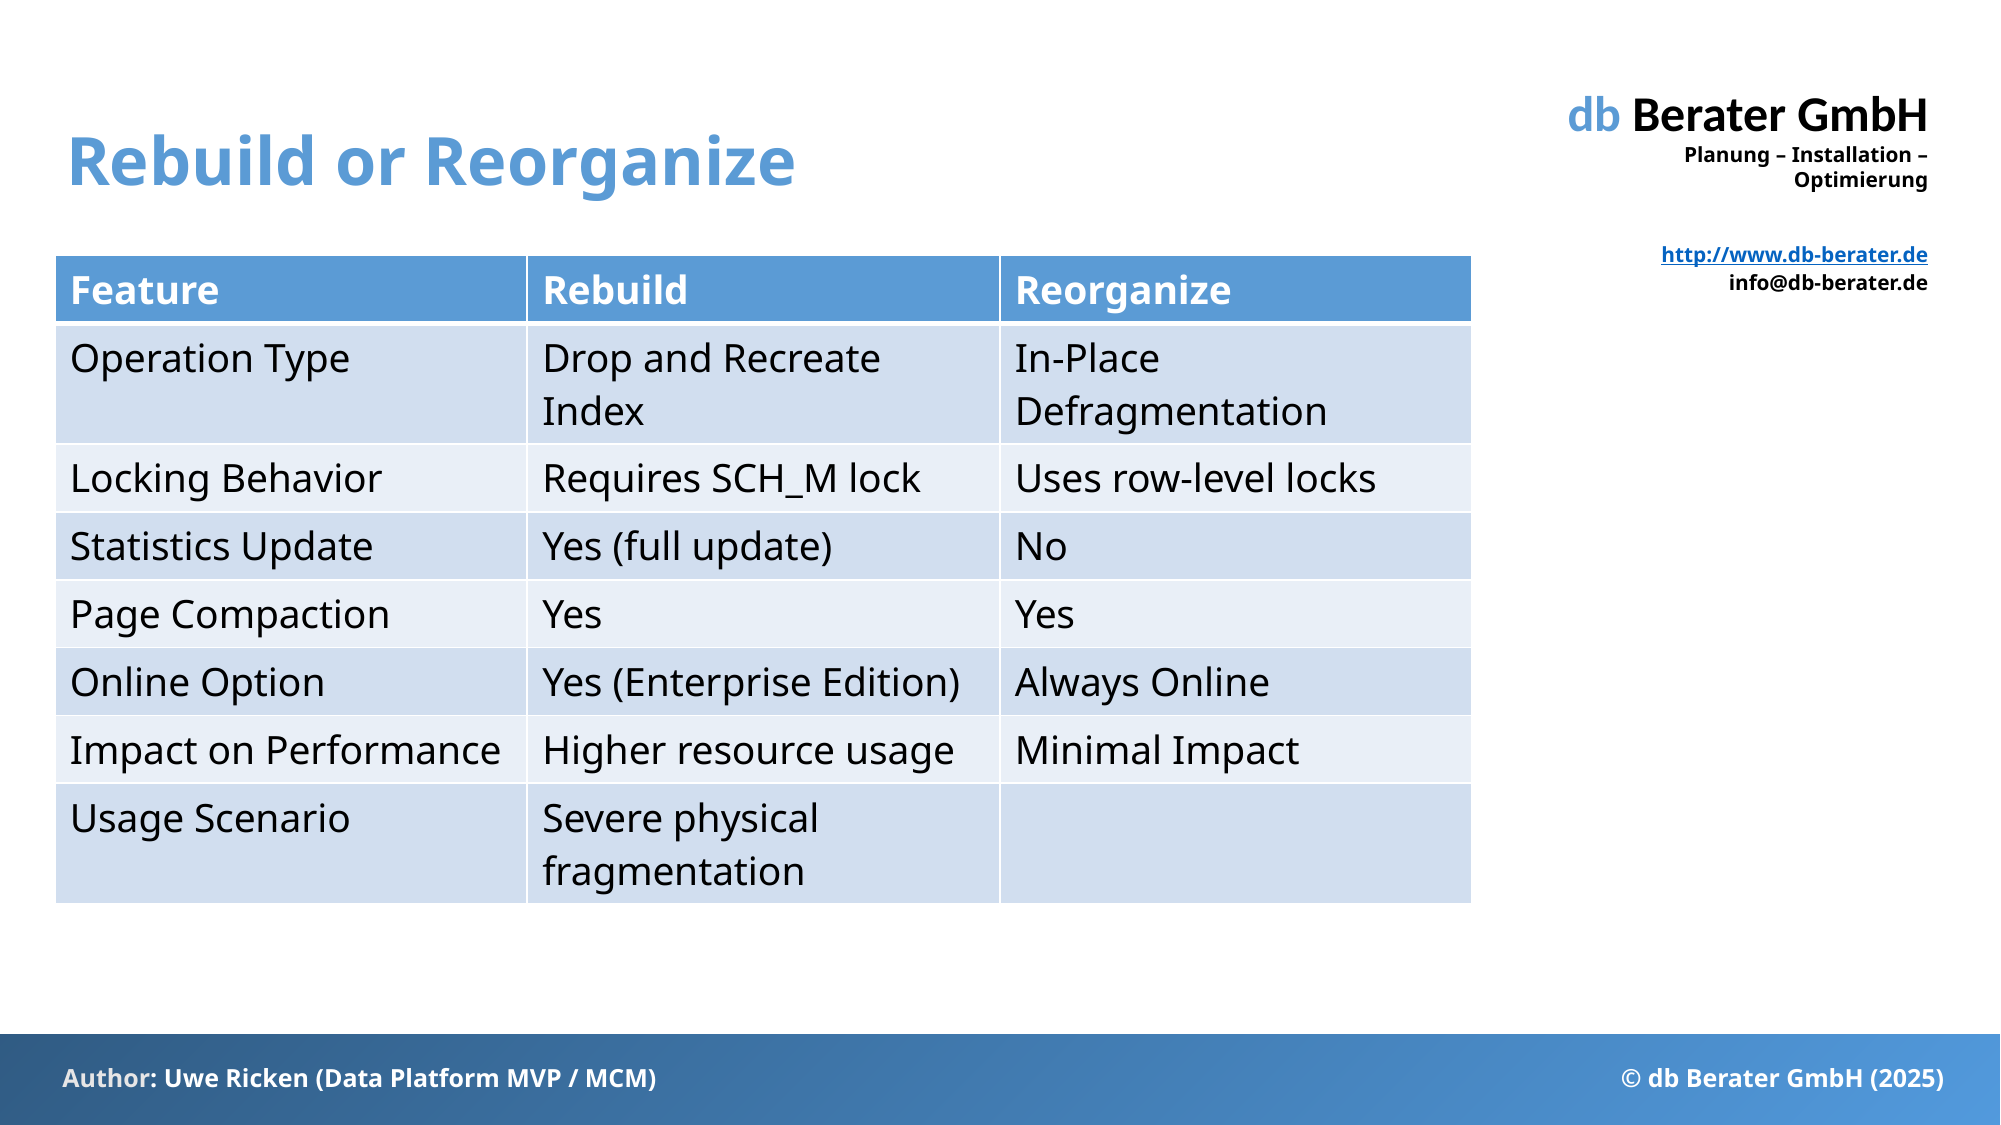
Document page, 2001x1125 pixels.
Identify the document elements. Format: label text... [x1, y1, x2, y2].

table_cell Minimal Impact [1001, 716, 1471, 782]
table_cell Statistics Update [56, 513, 526, 579]
table_cell Yes [1001, 581, 1471, 647]
table_cell Operation Type [56, 326, 526, 443]
table_cell Locking Behavior [56, 445, 526, 511]
table_cell Impact on Performance [56, 716, 526, 782]
table_cell Online Option [56, 648, 526, 715]
table_header Feature [56, 256, 526, 321]
table_cell Higher resource usage [528, 716, 999, 782]
table_header Reorganize [1001, 256, 1471, 321]
table_header Rebuild [528, 256, 999, 321]
title Rebuild or Reorganize [54, 72, 1473, 255]
table_cell In-Place Defragmentation [1001, 326, 1471, 443]
table_cell Requires SCH_M lock [528, 445, 999, 511]
table_cell No [1001, 513, 1471, 579]
table_cell Always Online [1001, 648, 1471, 715]
table_cell Usage Scenario [56, 784, 526, 903]
table_cell Page Compaction [56, 581, 526, 647]
table_cell [1001, 784, 1471, 903]
table_cell Severe physical fragmentation [528, 784, 999, 903]
table_cell Uses row-level locks [1001, 445, 1471, 511]
table_cell Yes (Enterprise Edition) [528, 648, 999, 715]
table_cell Yes [528, 581, 999, 647]
table_cell Drop and Recreate Index [528, 326, 999, 443]
table_cell Yes (full update) [528, 513, 999, 579]
